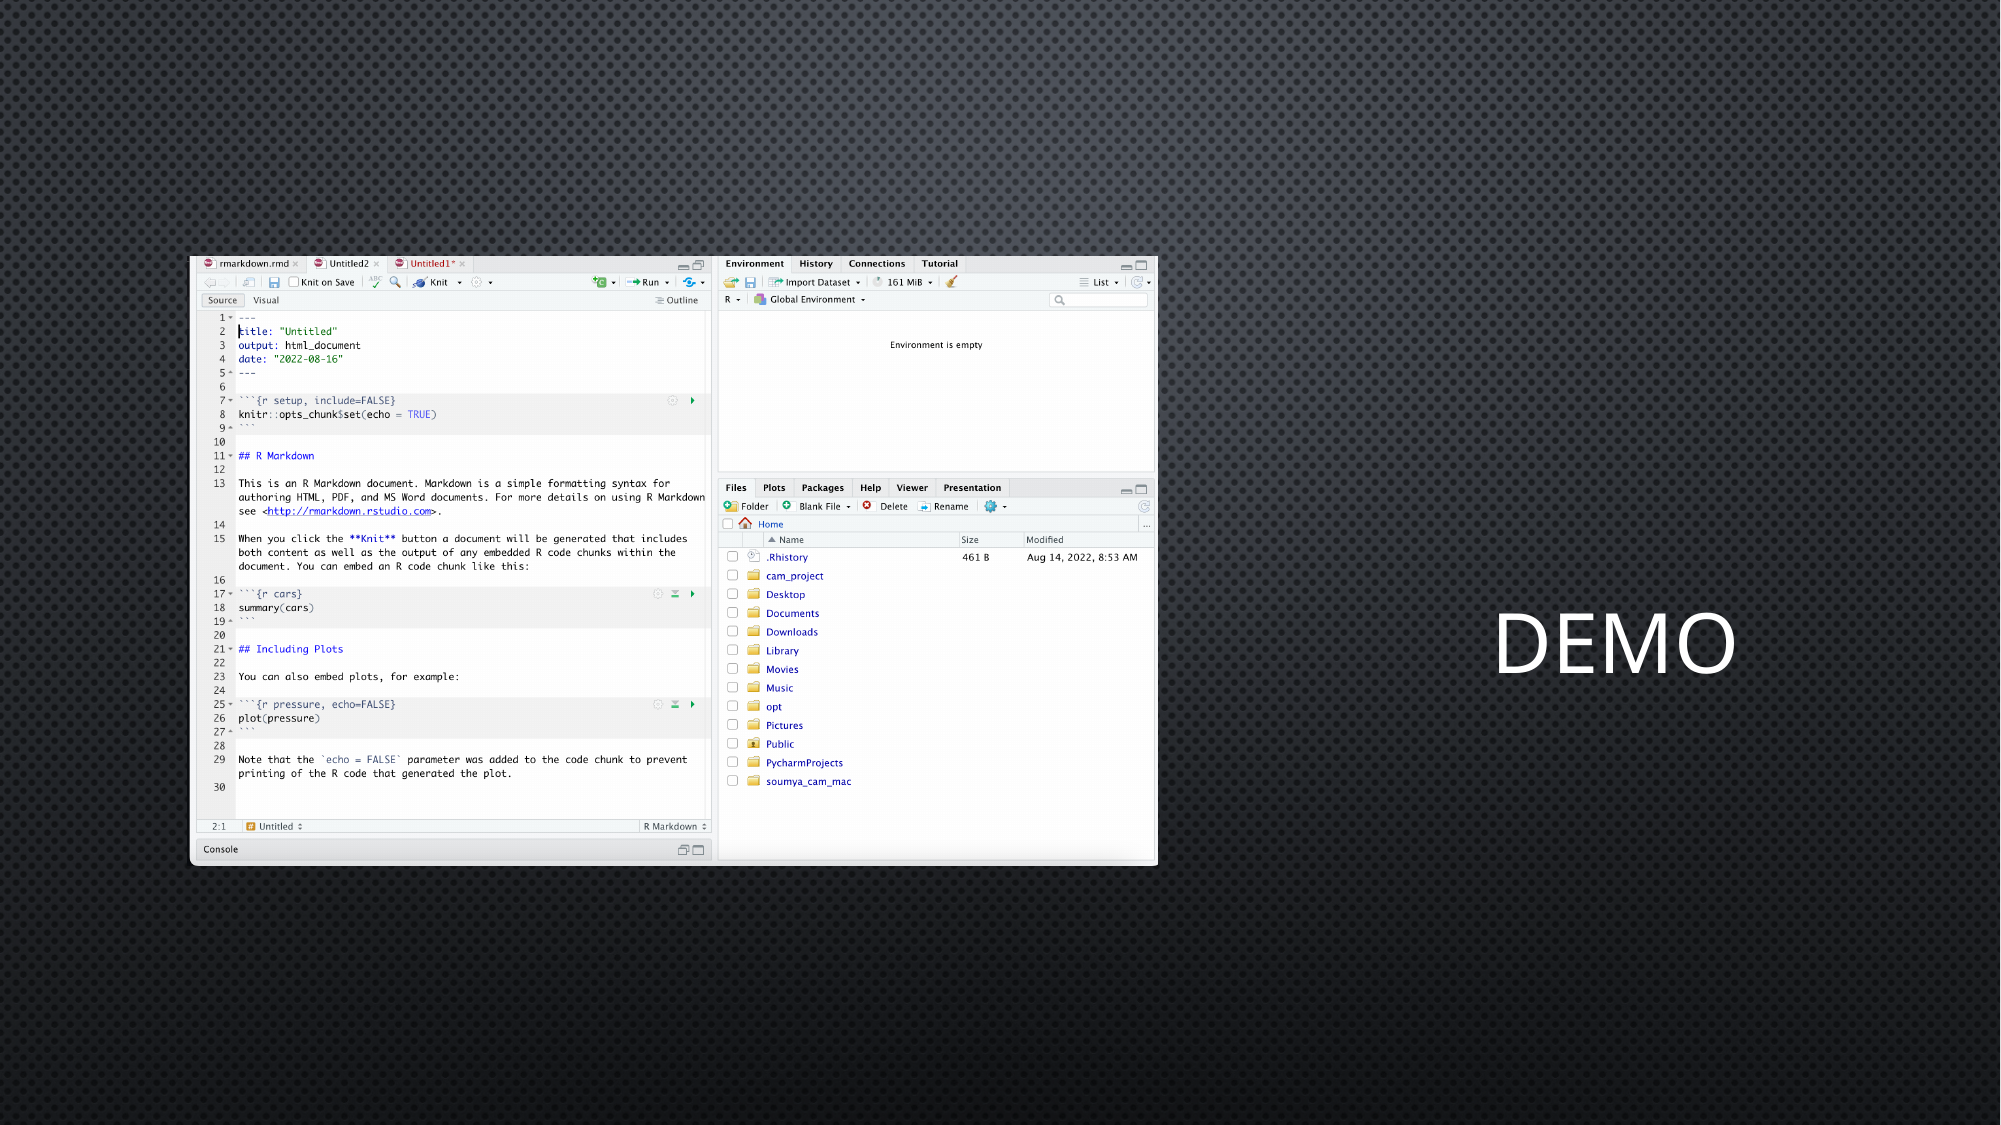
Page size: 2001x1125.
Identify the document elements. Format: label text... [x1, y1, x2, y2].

picture [187, 256, 1158, 866]
title DEMO [1339, 99, 1892, 698]
